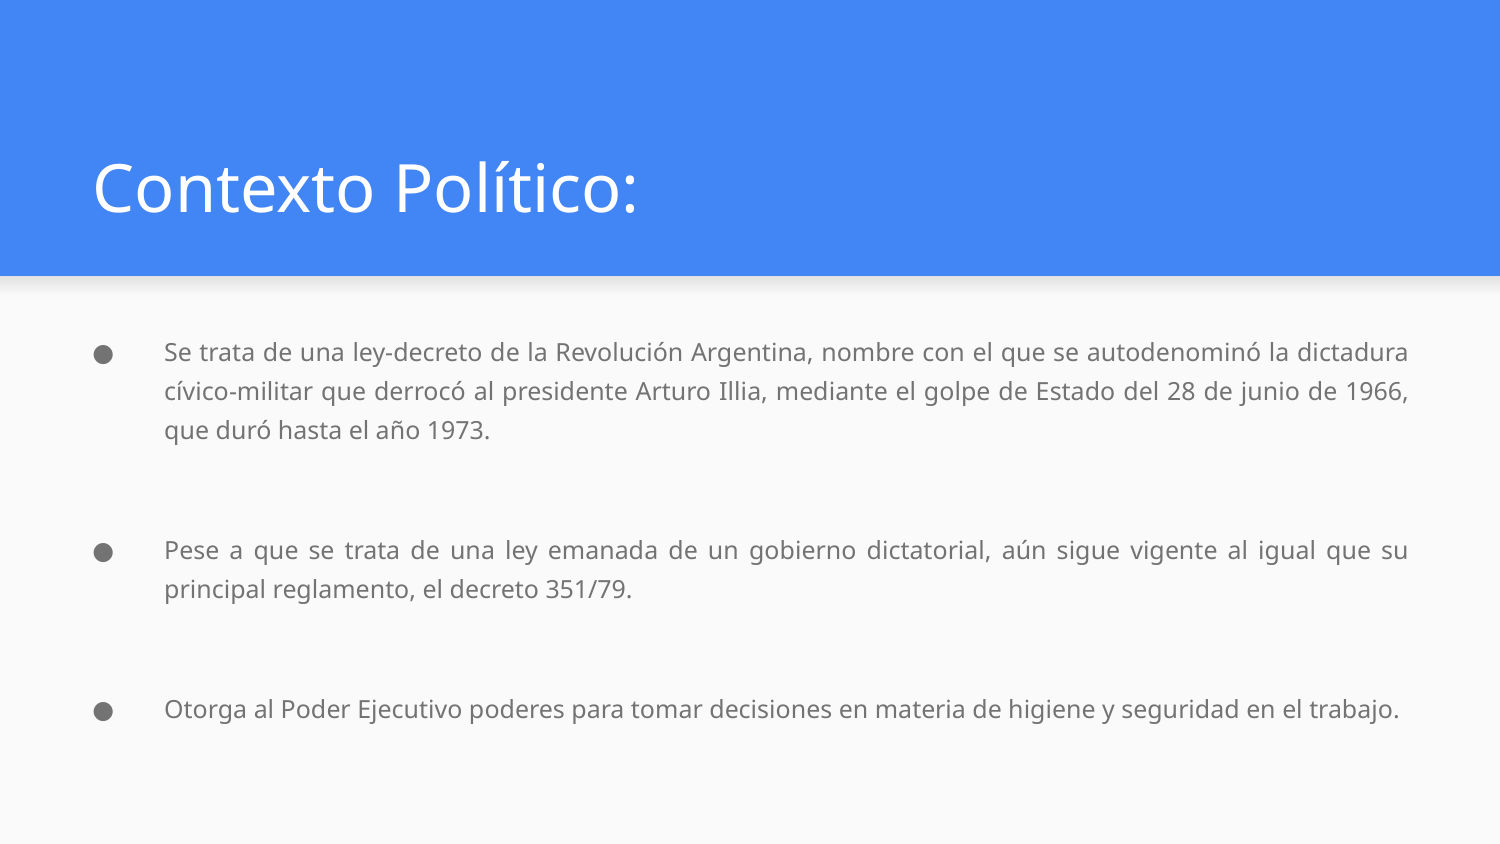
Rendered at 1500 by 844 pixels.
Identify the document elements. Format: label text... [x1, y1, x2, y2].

list Se trata de una ley-decreto de la Revolución Argentina, nombre con el que se autodenominó la dictadura cívico-militar que derrocó al presidente Arturo Illia, mediante el golpe de Estado del 28 de junio de 1966, que duró hasta el año 1973. Pese a que se trata de una ley emanada de un gobierno dictatorial, aún sigue vigente al igual que su principal reglamento, el decreto 351/79. Otorga al Poder Ejecutivo poderes para tomar decisiones en materia de higiene y seguridad en el trabajo. [77, 314, 1427, 760]
title Contexto Político: [77, 121, 1427, 248]
